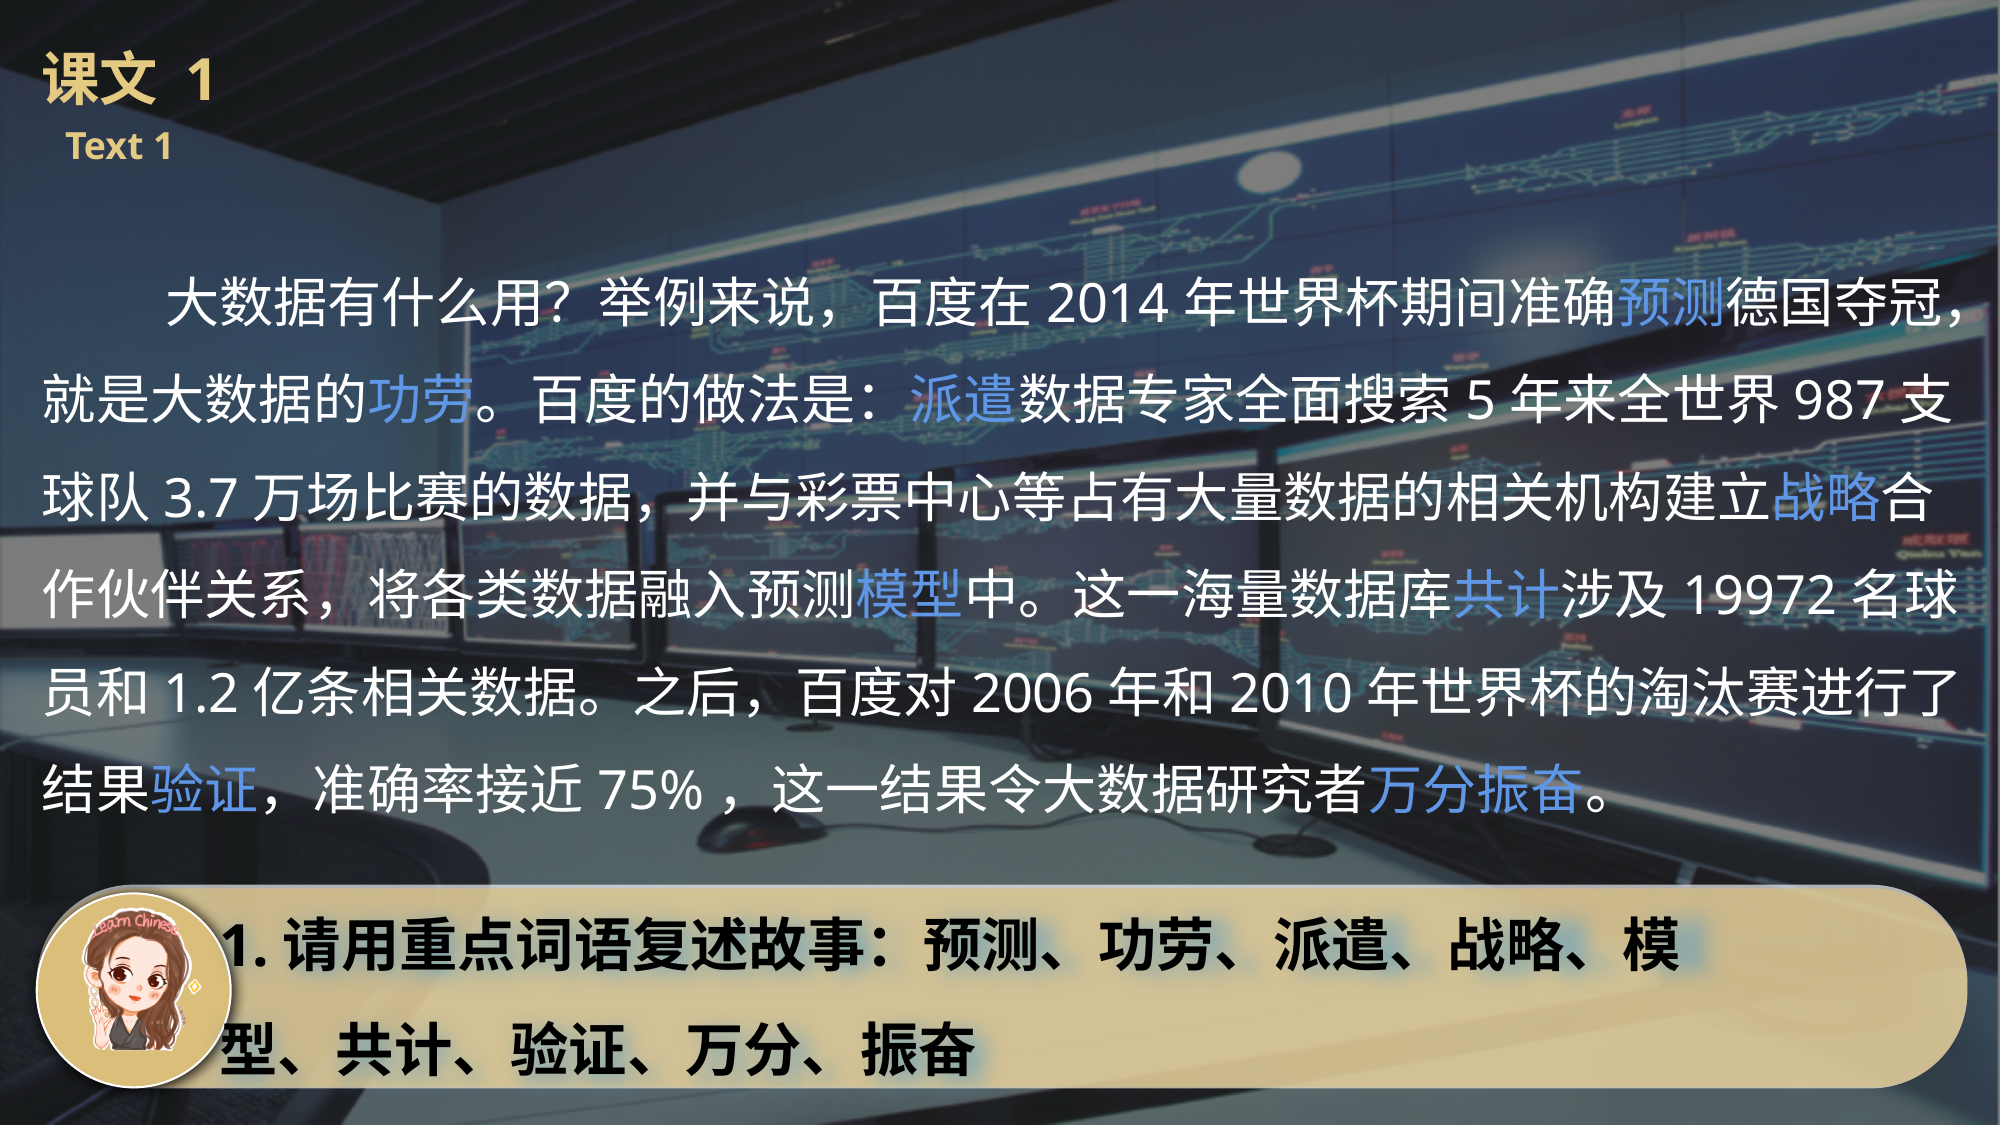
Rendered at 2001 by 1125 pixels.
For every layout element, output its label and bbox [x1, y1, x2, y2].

text_box [36, 888, 233, 1088]
picture [0, 0, 2001, 1125]
